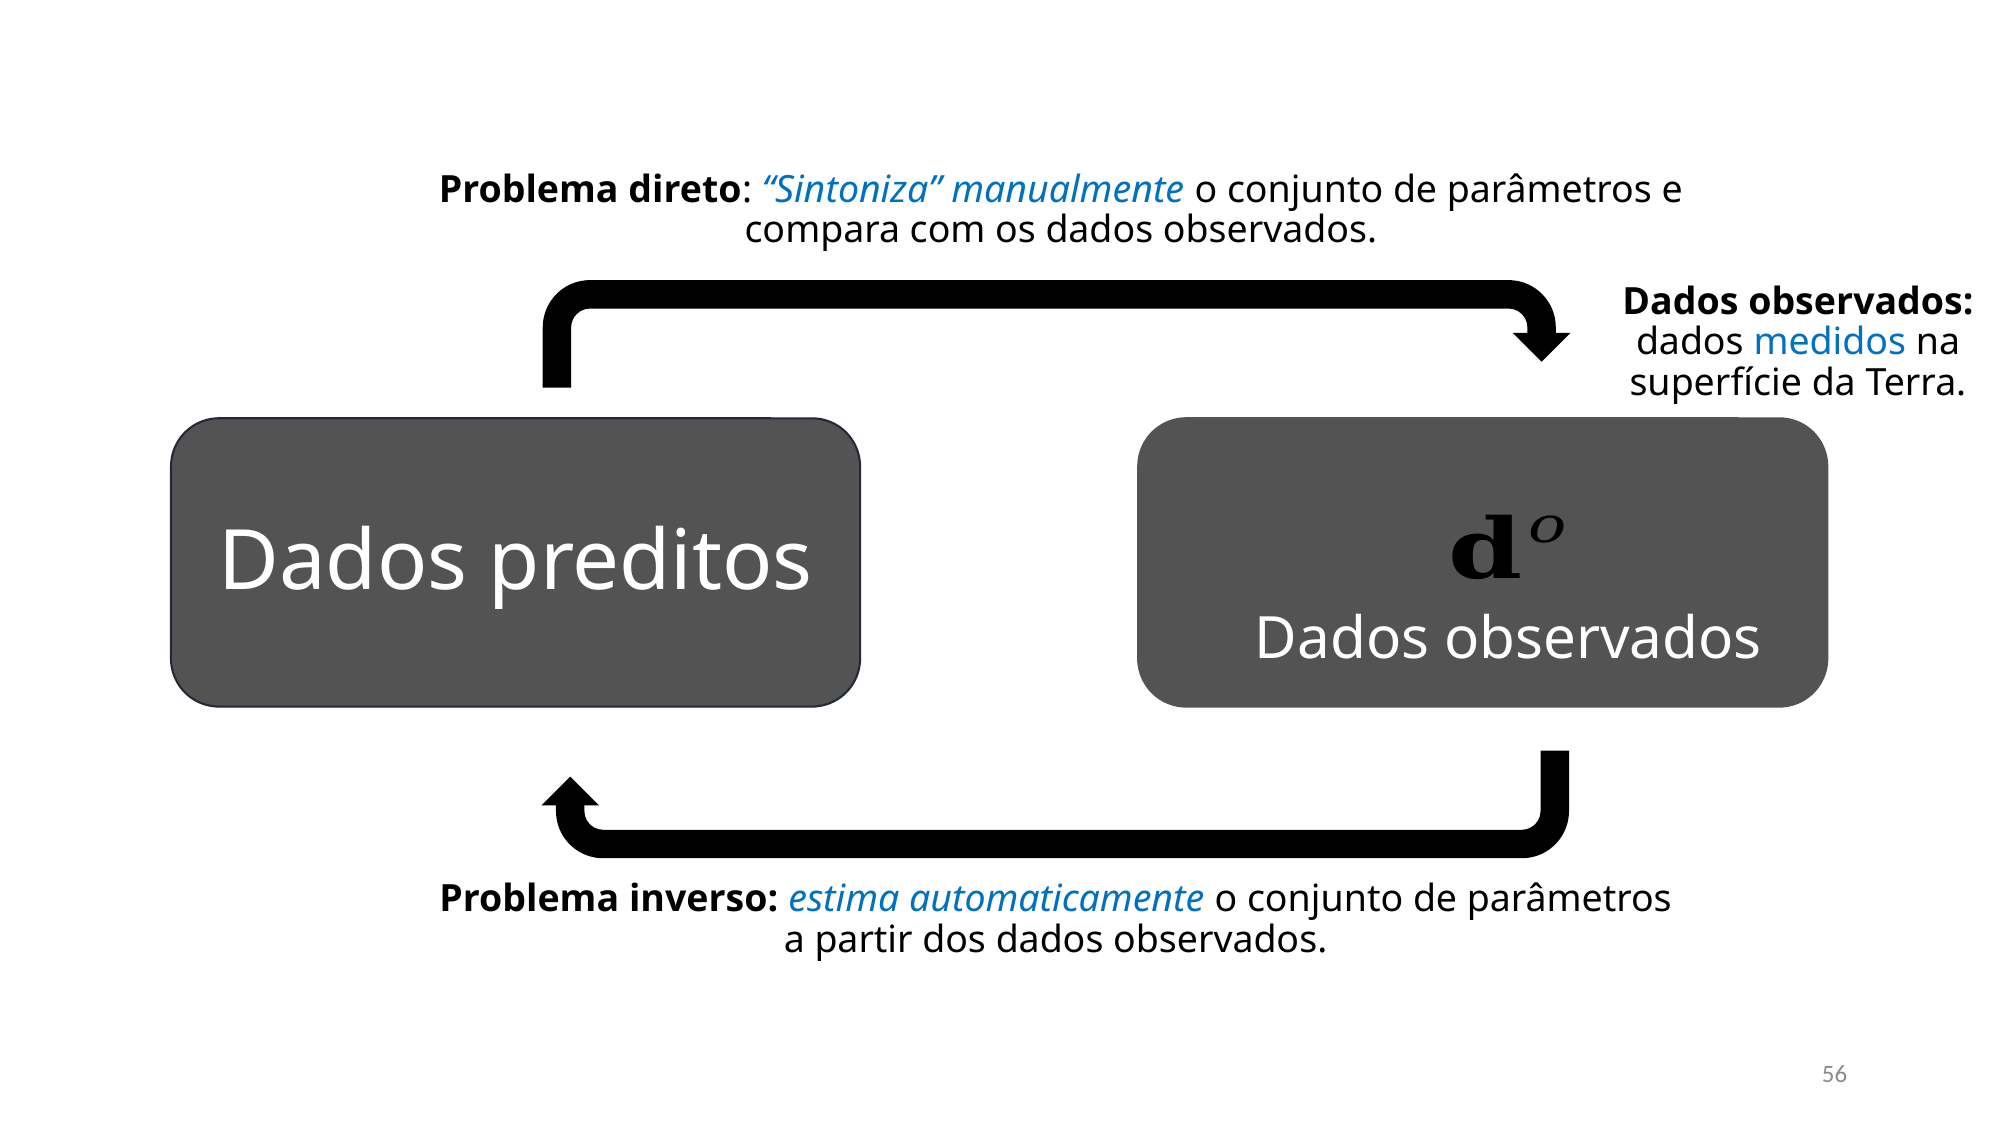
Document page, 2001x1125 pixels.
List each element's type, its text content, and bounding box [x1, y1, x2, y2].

slide_number 56 [1412, 1042, 1863, 1103]
text_box Dados preditos [202, 510, 829, 615]
text_box Dados observados: dados medidos na superfície da Terra. [1602, 274, 1994, 416]
text_box [541, 750, 1570, 859]
text_box [169, 417, 862, 708]
text_box [1137, 417, 1829, 708]
text_box [542, 280, 1571, 388]
text_box Problema direto: “Sintoniza” manualmente o conjunto de parâmetros e compara com os dados observados. [421, 162, 1701, 268]
text_box Problema inverso: estima automaticamente o conjunto de parâmetros a partir dos dados observados. [416, 871, 1696, 978]
text_box Dados observados [1239, 600, 1778, 688]
